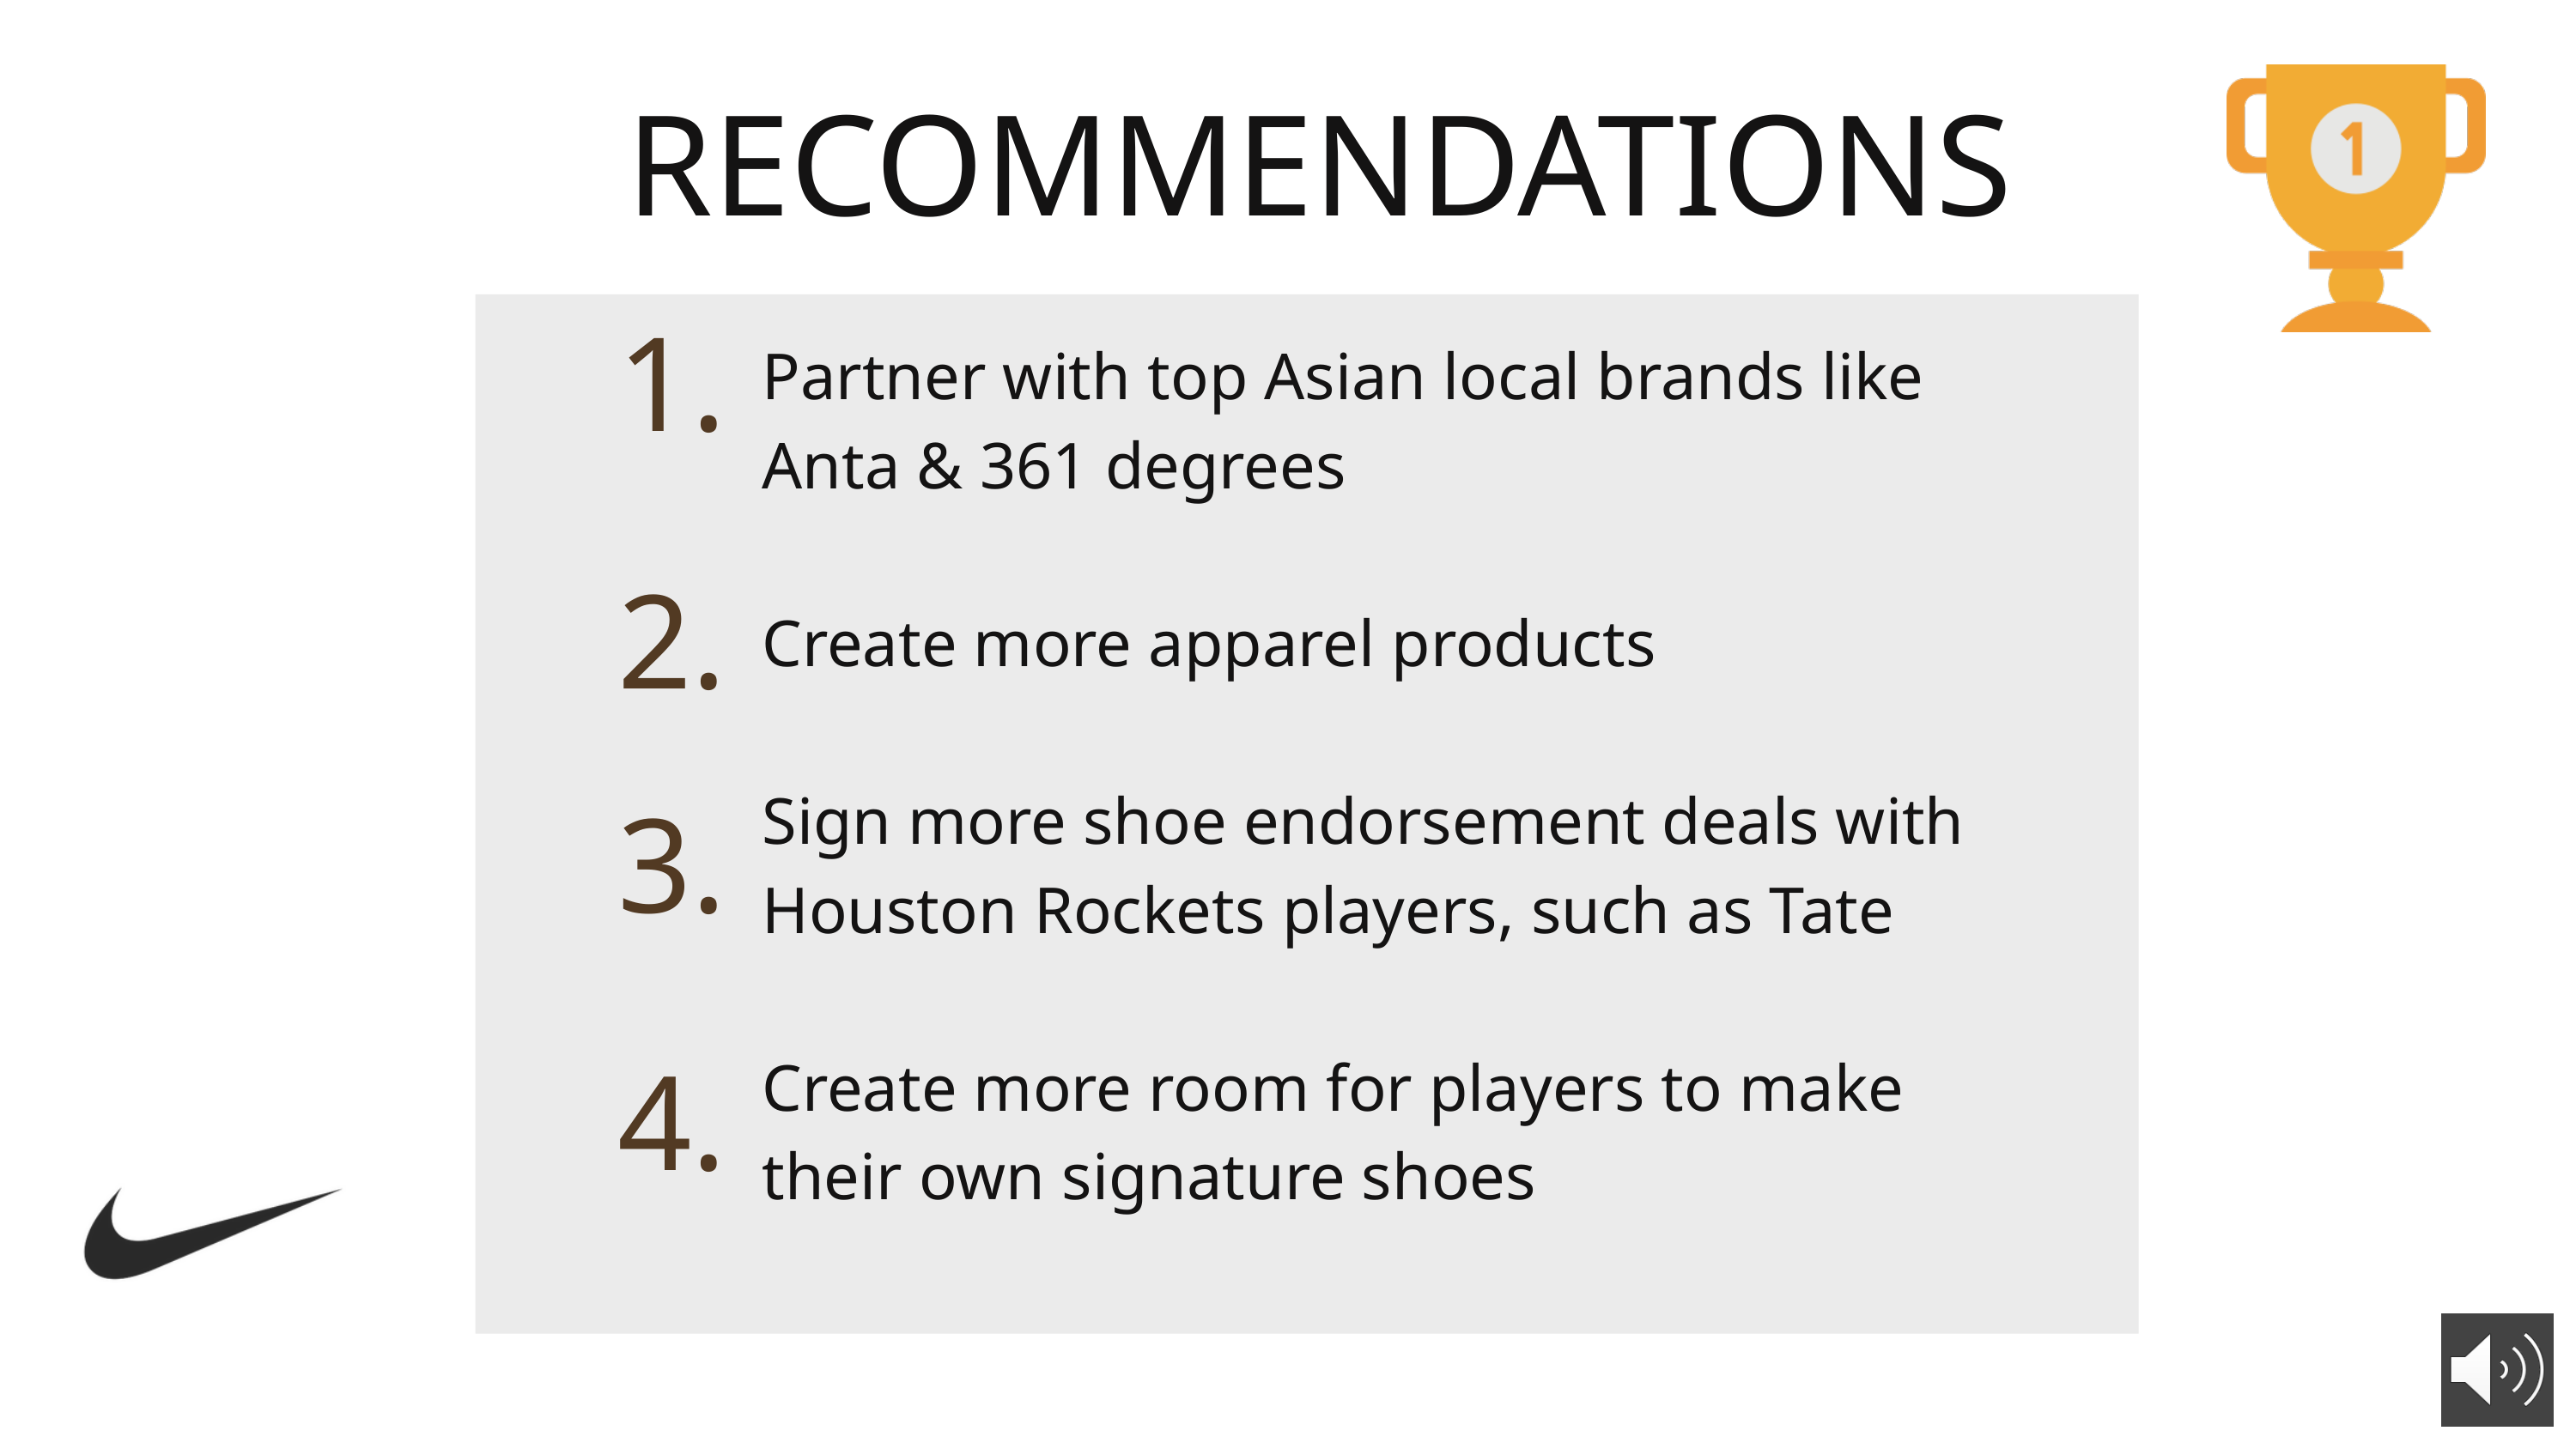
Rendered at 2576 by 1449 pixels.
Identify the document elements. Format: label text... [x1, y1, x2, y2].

text_box RECOMMENDATIONS [412, 114, 2221, 244]
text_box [475, 294, 2457, 1334]
picture [2226, 64, 2486, 332]
picture [82, 1100, 346, 1366]
picture [2439, 1312, 2555, 1428]
